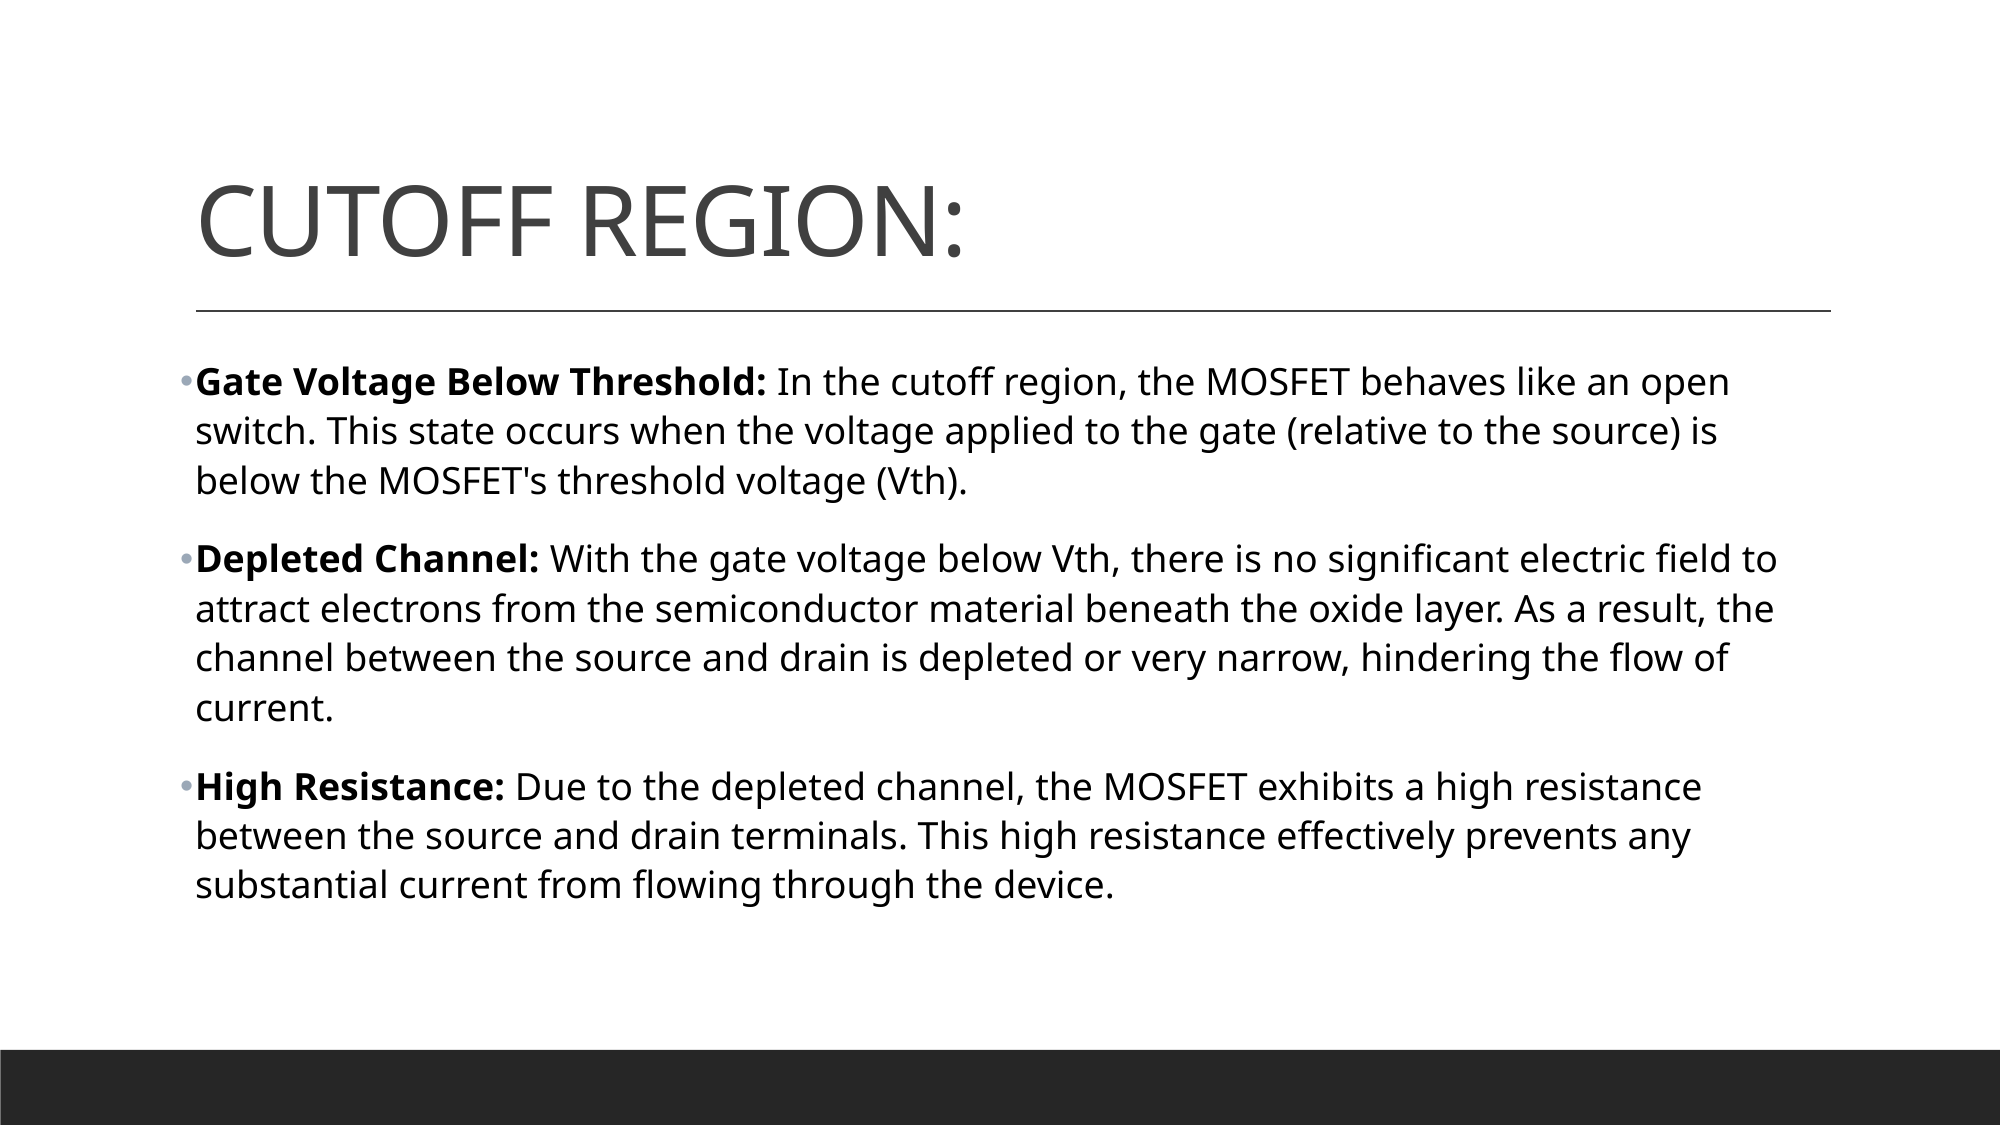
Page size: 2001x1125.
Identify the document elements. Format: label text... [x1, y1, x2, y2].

title CUTOFF REGION: [180, 47, 1830, 285]
list Gate Voltage Below Threshold: In the cutoff region, the MOSFET behaves like an open switch. This state occurs when the voltage applied to the gate (relative to the source) is below the MOSFET's threshold voltage (Vth). Depleted Channel: With the gate voltage below Vth, there is no significant electric field to attract electrons from the semiconductor material beneath the oxide layer. As a result, the channel between the source and drain is depleted or very narrow, hindering the flow of current. High Resistance: Due to the depleted channel, the MOSFET exhibits a high resistance between the source and drain terminals. This high resistance effectively prevents any substantial current from flowing through the device. [180, 345, 1830, 963]
